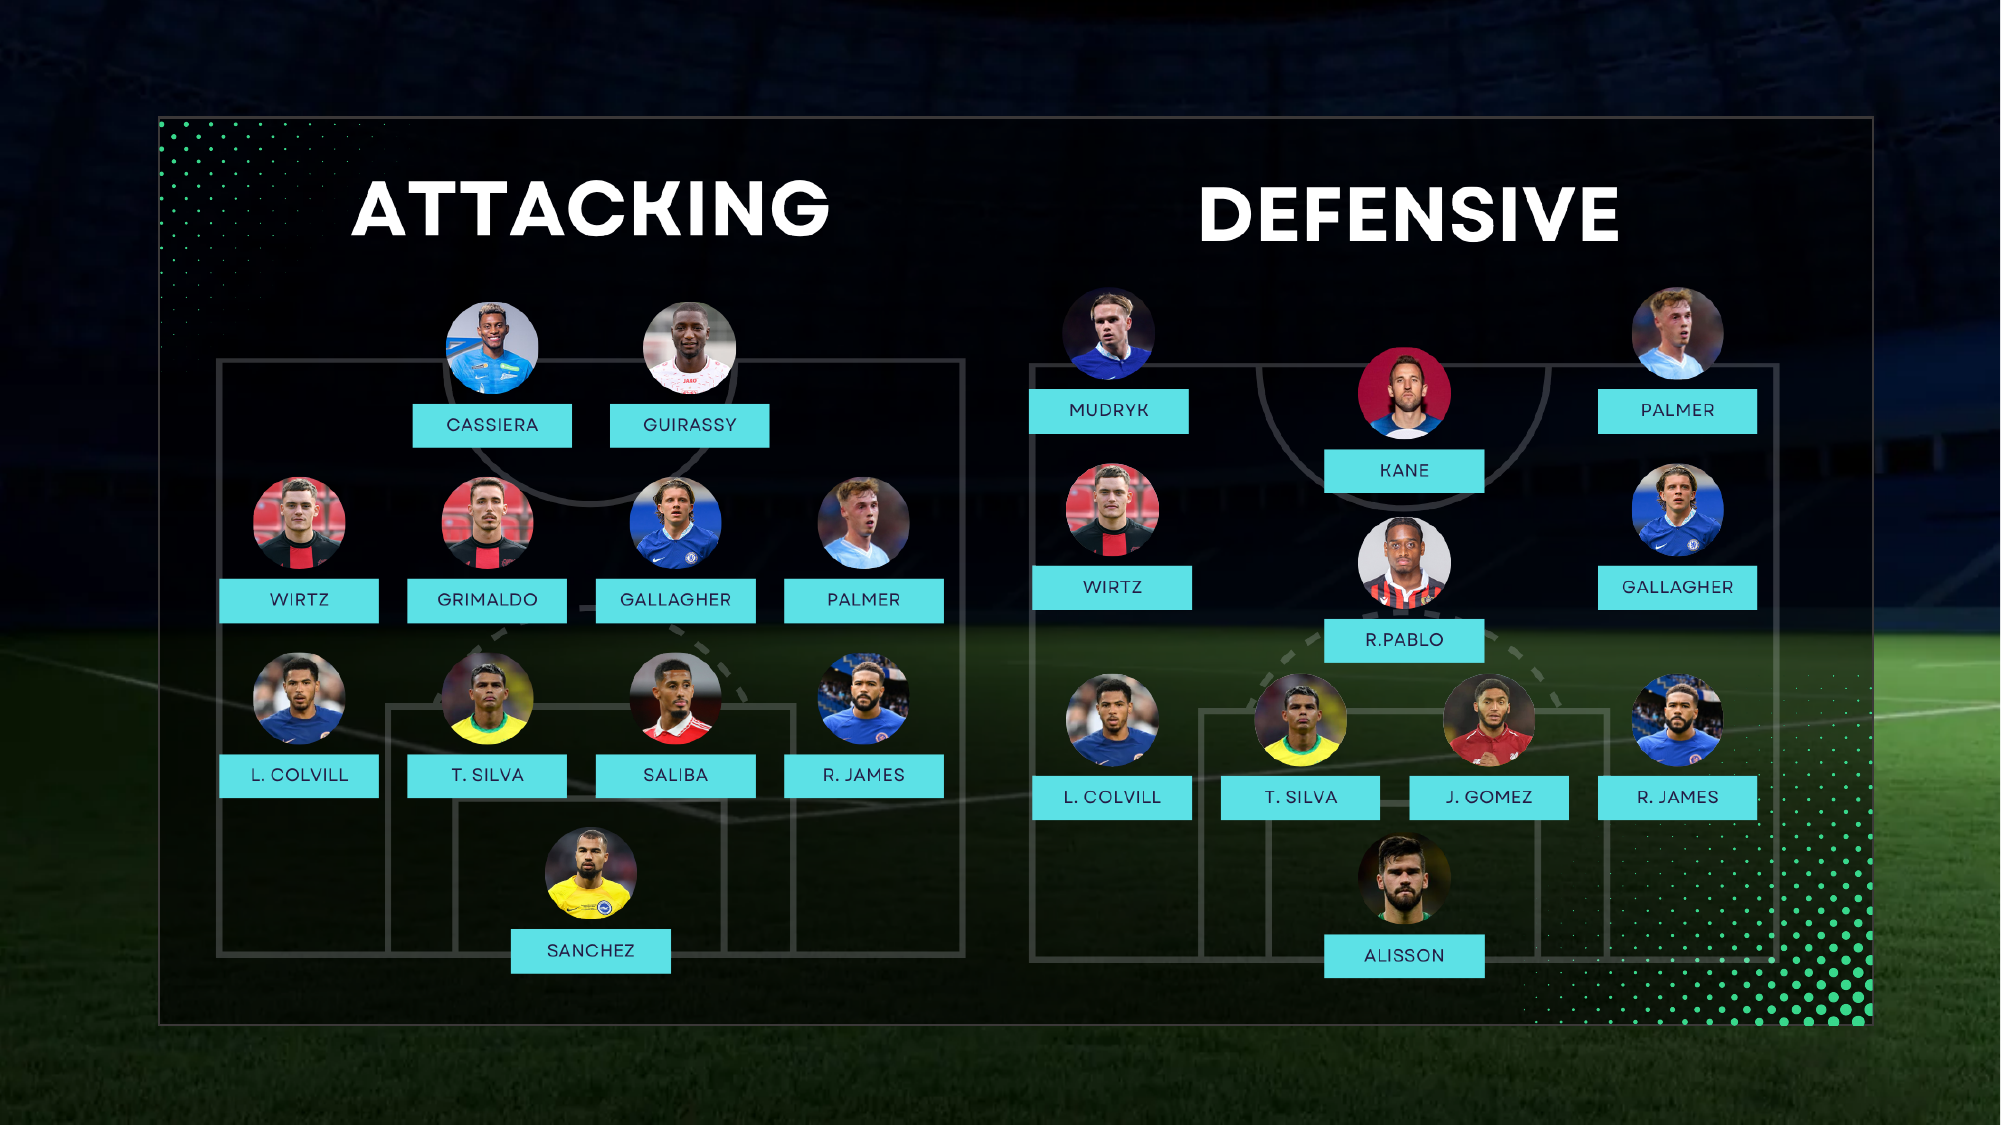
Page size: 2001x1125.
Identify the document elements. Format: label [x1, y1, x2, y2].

picture [0, 0, 2001, 1125]
text_box [159, 117, 1873, 170]
